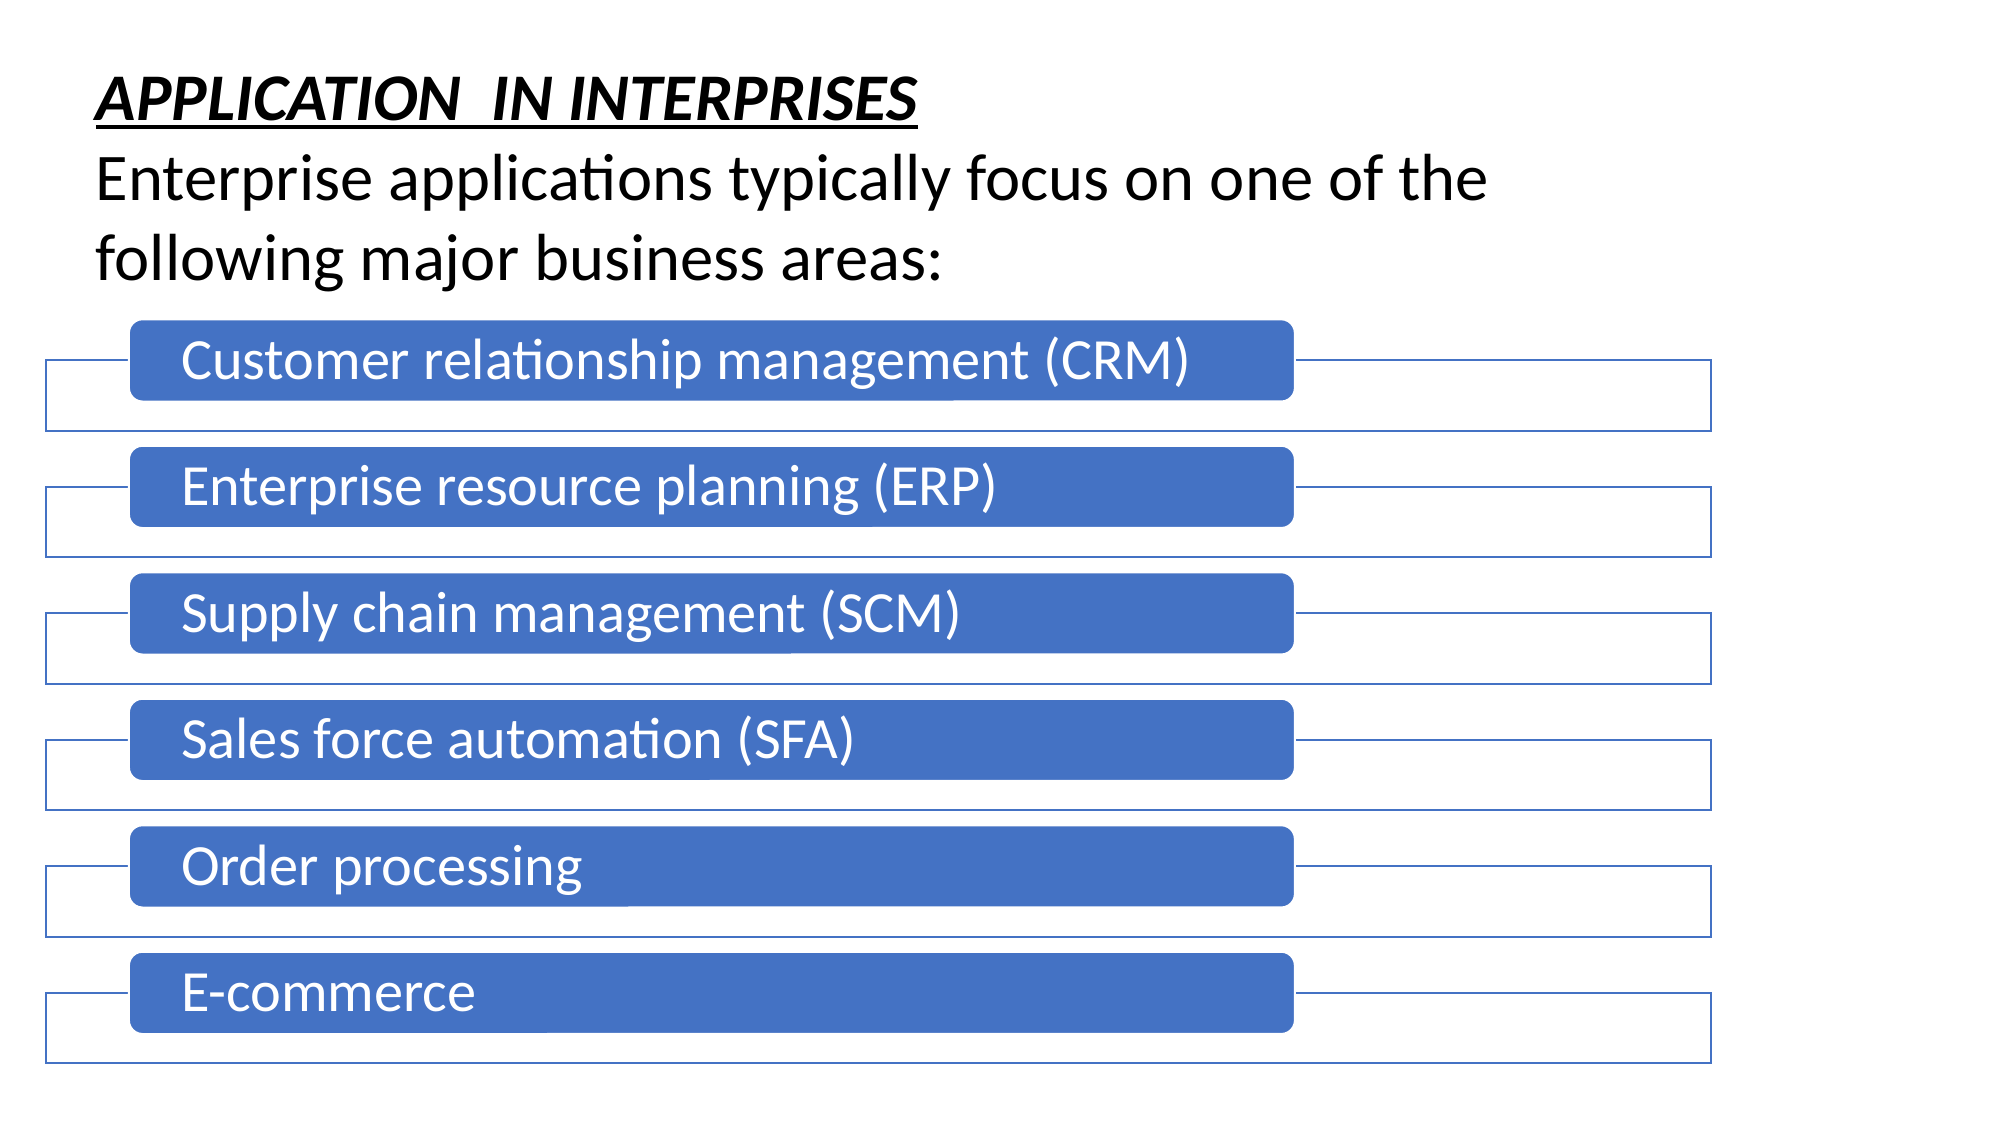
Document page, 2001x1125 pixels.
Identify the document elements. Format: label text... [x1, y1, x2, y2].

text_box APPLICATION IN INTERPRISES Enterprise applications typically focus on one of the following major business areas: [81, 46, 1680, 302]
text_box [45, 304, 1712, 1079]
